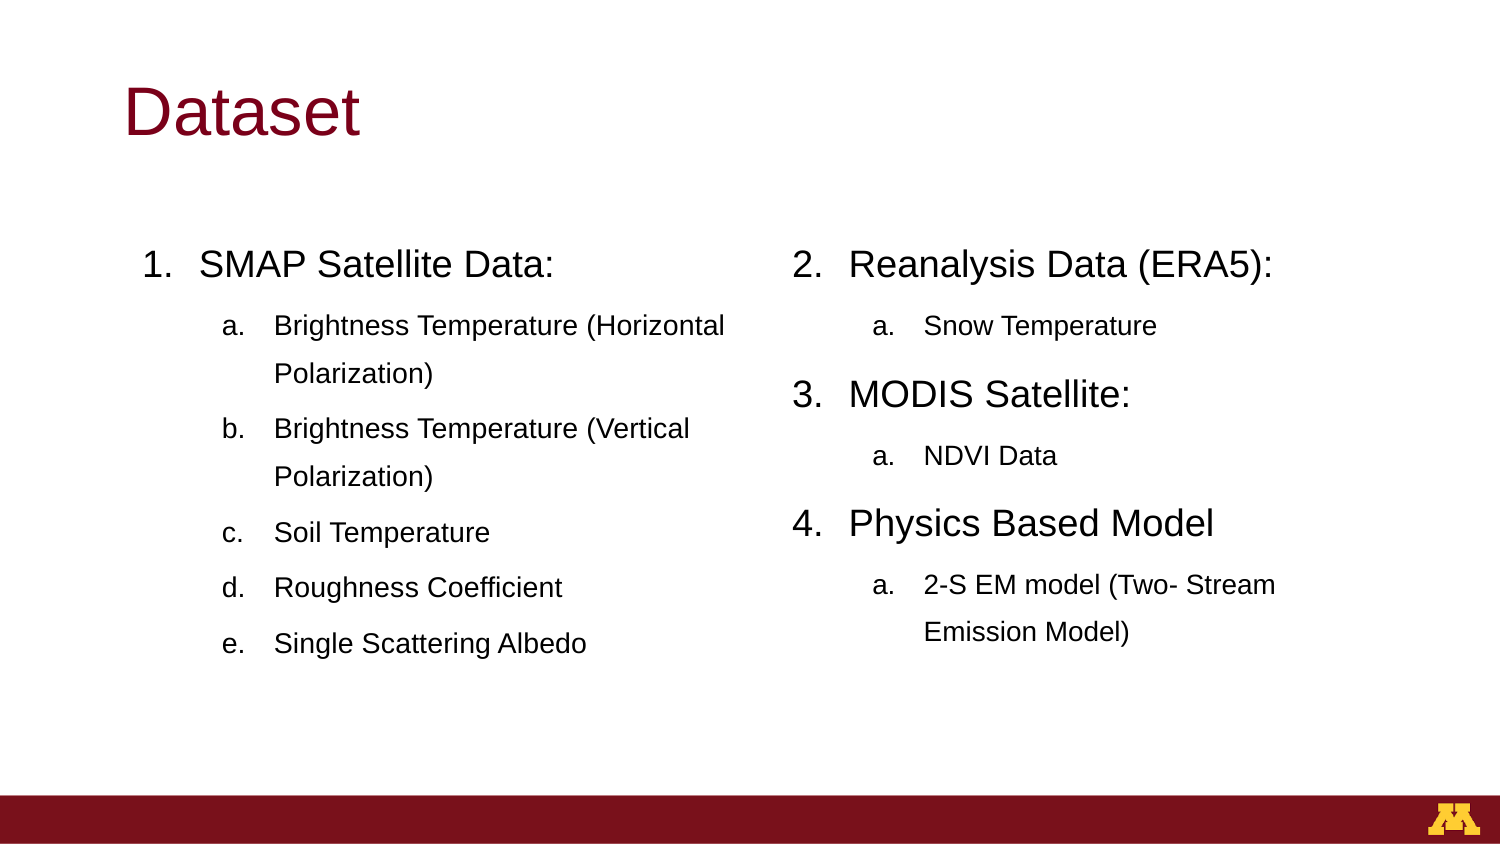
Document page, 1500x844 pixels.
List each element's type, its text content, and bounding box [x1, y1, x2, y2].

list SMAP Satellite Data: Brightness Temperature (Horizontal Polarization) Brightness Temperature (Vertical Polarization) Soil Temperature Roughness Coefficient Single Scattering Albedo [112, 215, 738, 704]
list Reanalysis Data (ERA5): Snow Temperature MODIS Satellite: NDVI Data Physics Based Model 2-S EM model (Two- Stream Emission Model) [762, 215, 1388, 704]
picture [0, 795, 1500, 844]
title Dataset [112, 37, 1388, 179]
